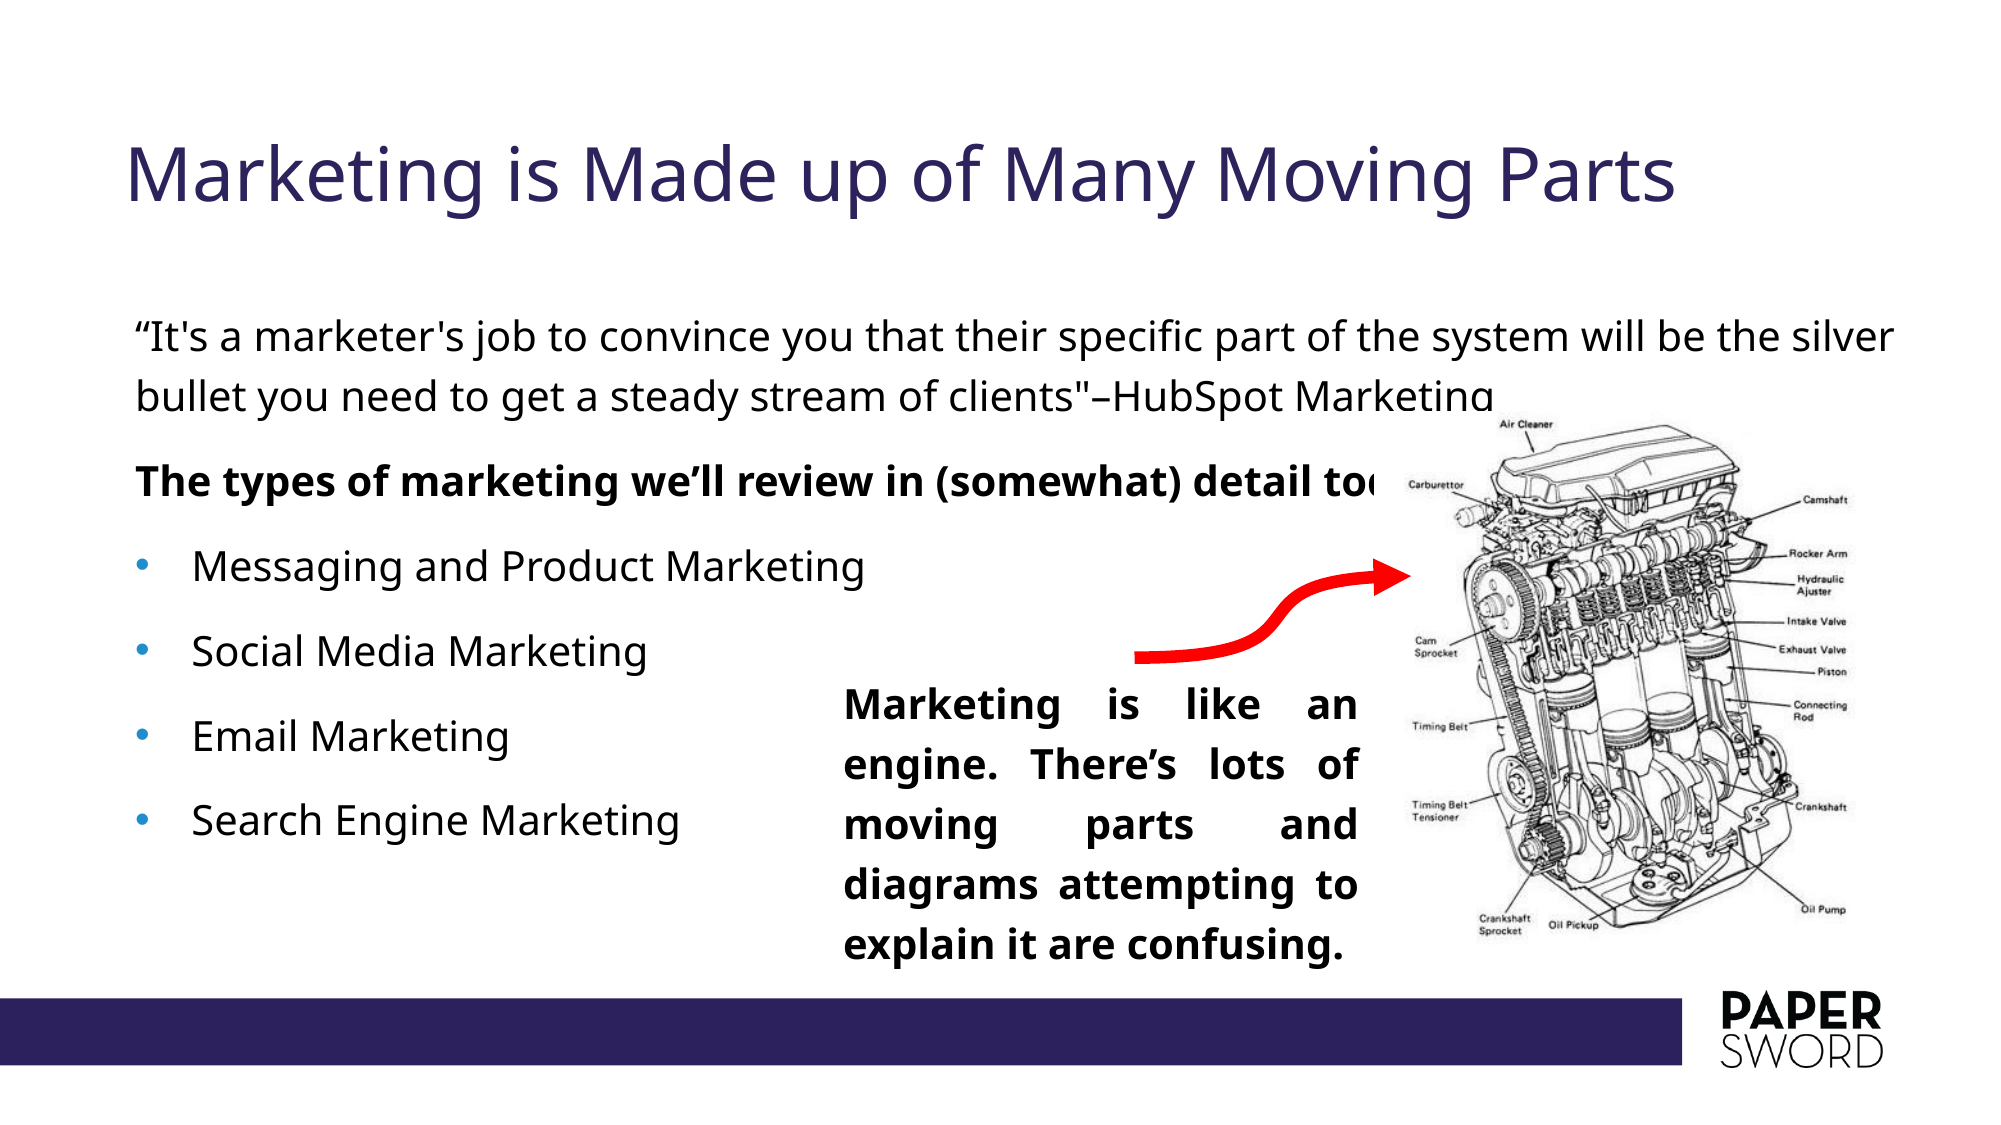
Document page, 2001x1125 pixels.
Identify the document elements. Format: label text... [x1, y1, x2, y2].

list “It's a marketer's job to convince you that their specific part of the system will be the silver bullet you need to get a steady stream of clients"–HubSpot Marketing The types of marketing we’ll review in (somewhat) detail today are: Messaging and Product Marketing Social Media Marketing Email Marketing Search Engine Marketing [120, 291, 1939, 937]
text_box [1232, 478, 1314, 756]
picture [1720, 990, 1883, 1068]
text_box Marketing is like an engine. There’s lots of moving parts and diagrams attempting to explain it are confusing. [828, 660, 1374, 903]
picture [1374, 411, 1865, 960]
title Marketing is Made up of Many Moving Parts [109, 109, 1880, 227]
